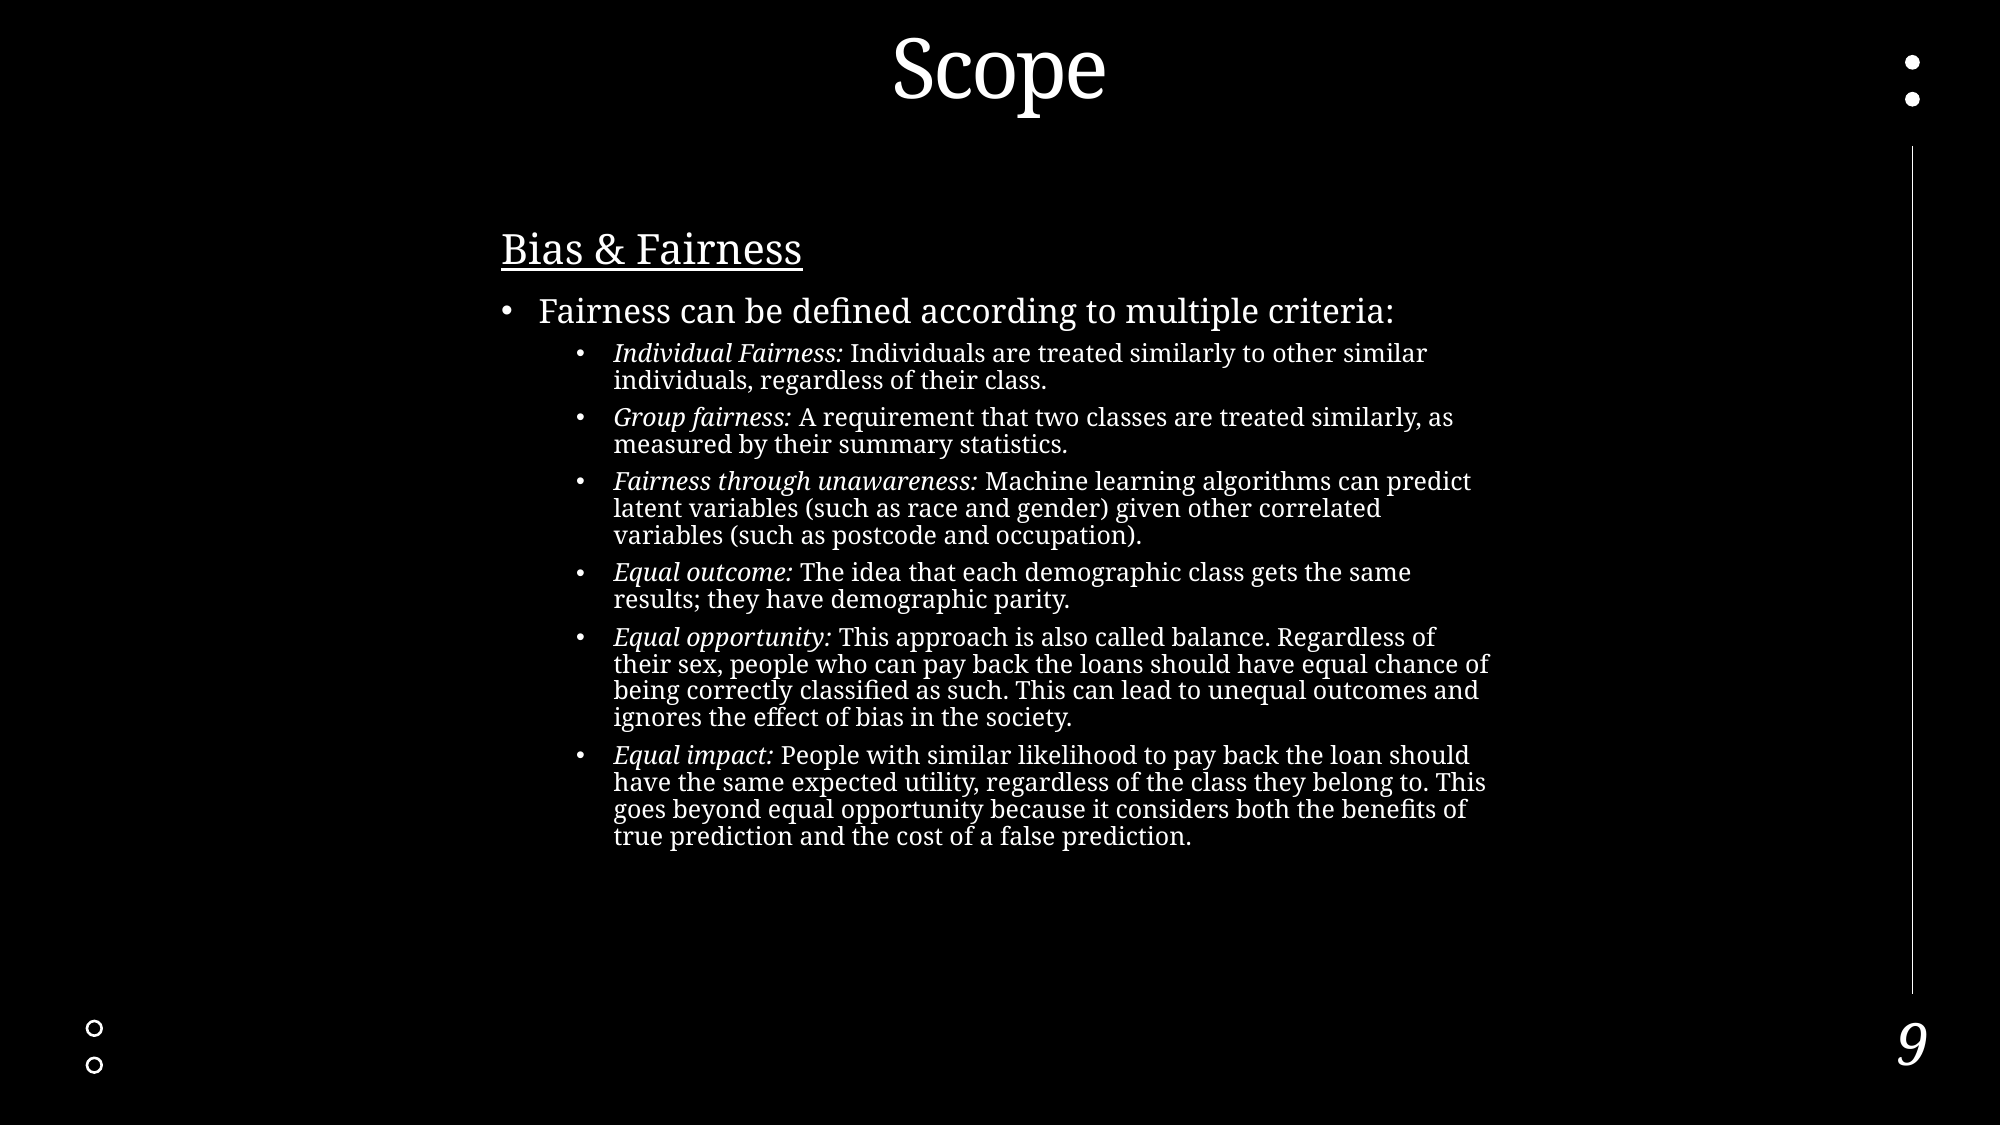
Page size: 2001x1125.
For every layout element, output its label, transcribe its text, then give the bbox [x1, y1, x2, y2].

text_box Bias & Fairness Fairness can be defined according to multiple criteria: Individual Fairness: Individuals are treated similarly to other similar individuals, regardless of their class. Group fairness: A requirement that two classes are treated similarly, as measured by their summary statistics. Fairness through unawareness: Machine learning algorithms can predict latent variables (such as race and gender) given other correlated variables (such as postcode and occupation). Equal outcome: The idea that each demographic class gets the same results; they have demographic parity. Equal opportunity: This approach is also called balance. Regardless of their sex, people who can pay back the loans should have equal chance of being correctly classified as such. This can lead to unequal outcomes and ignores the effect of bias in the society. Equal impact: People with similar likelihood to pay back the loan should have the same expected utility, regardless of the class they belong to. This goes beyond equal opportunity because it considers both the benefits of true prediction and the cost of a false prediction. [486, 221, 1514, 904]
title Scope [710, 38, 1290, 160]
slide_number 9 [1853, 1024, 1972, 1070]
